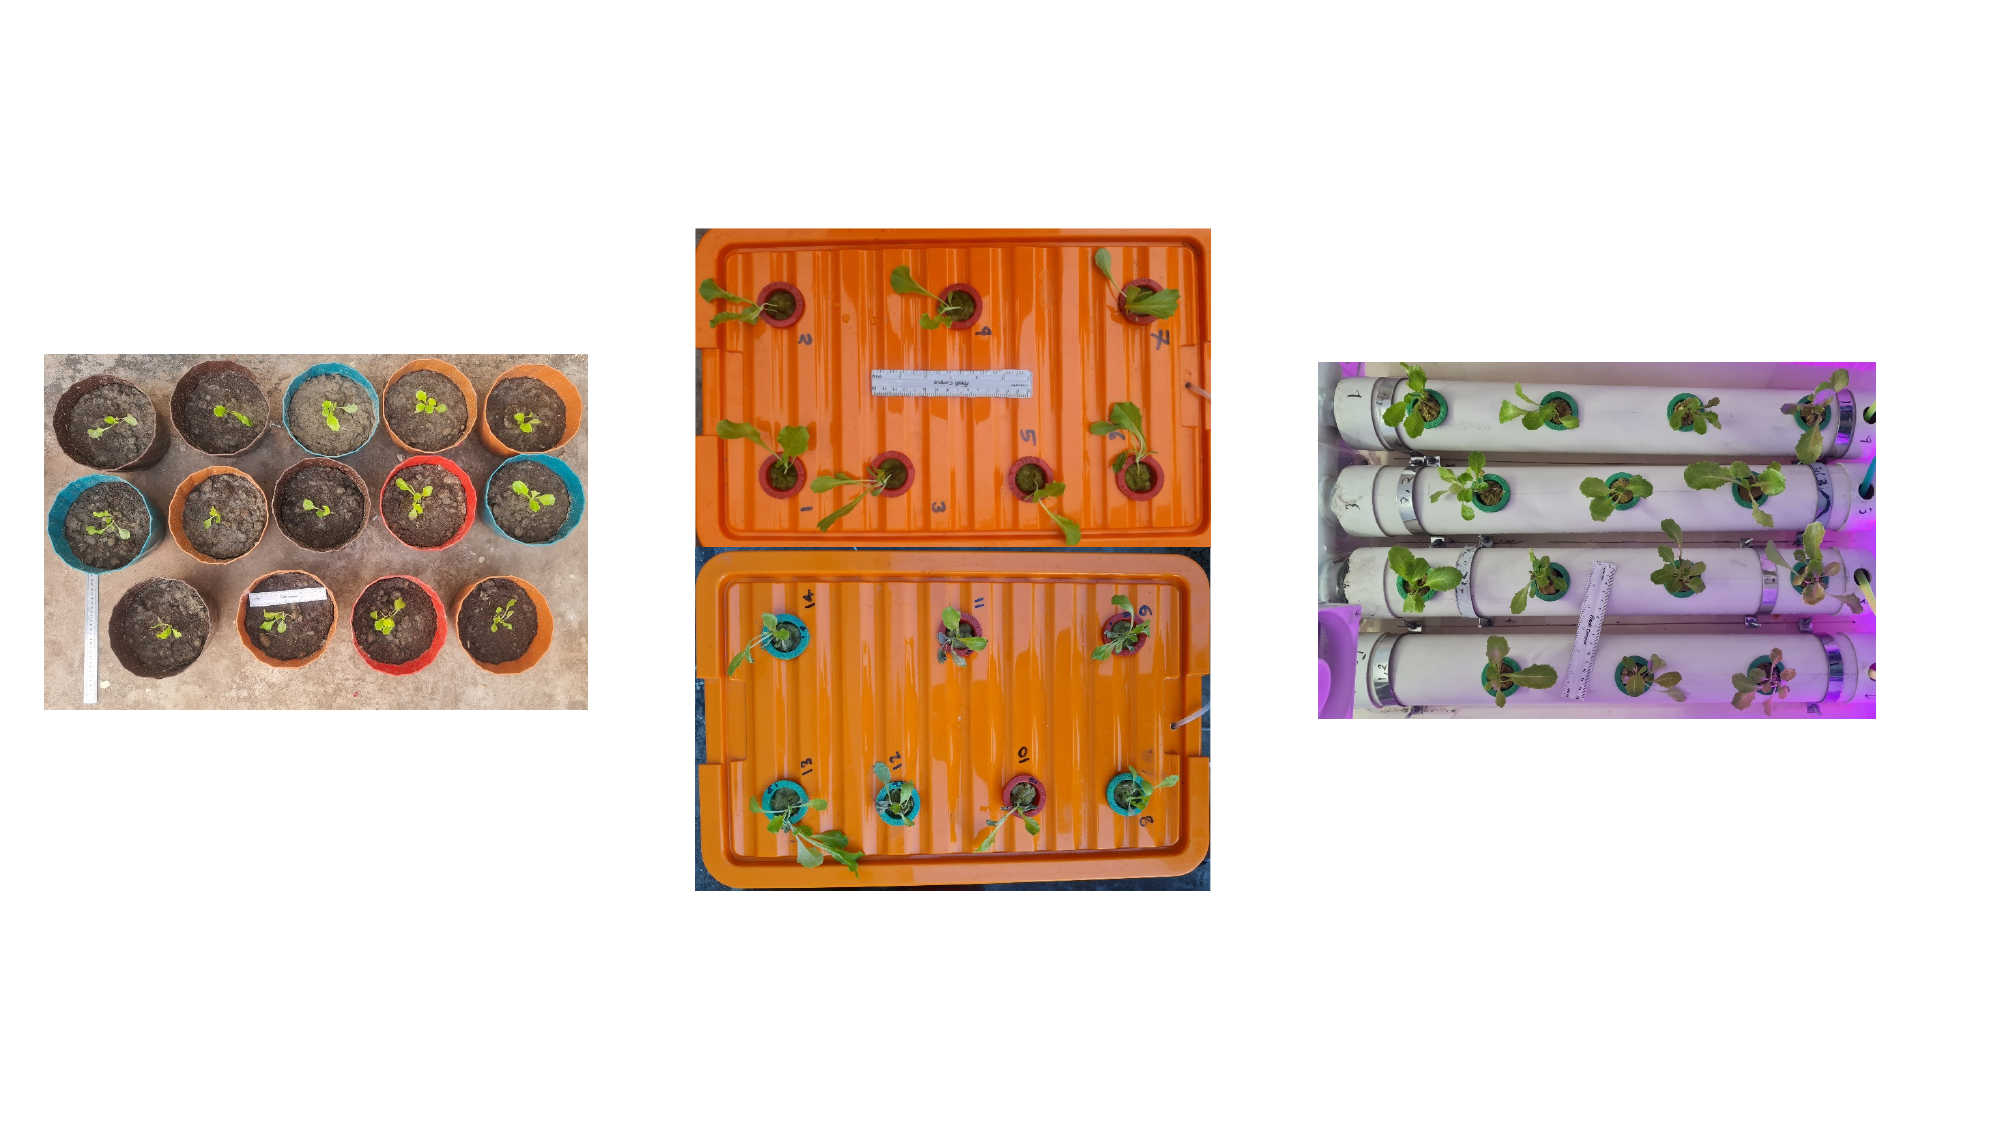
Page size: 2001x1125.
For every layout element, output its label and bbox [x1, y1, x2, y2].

text_box [695, 228, 1211, 891]
picture [1318, 362, 1876, 719]
picture [44, 354, 588, 710]
